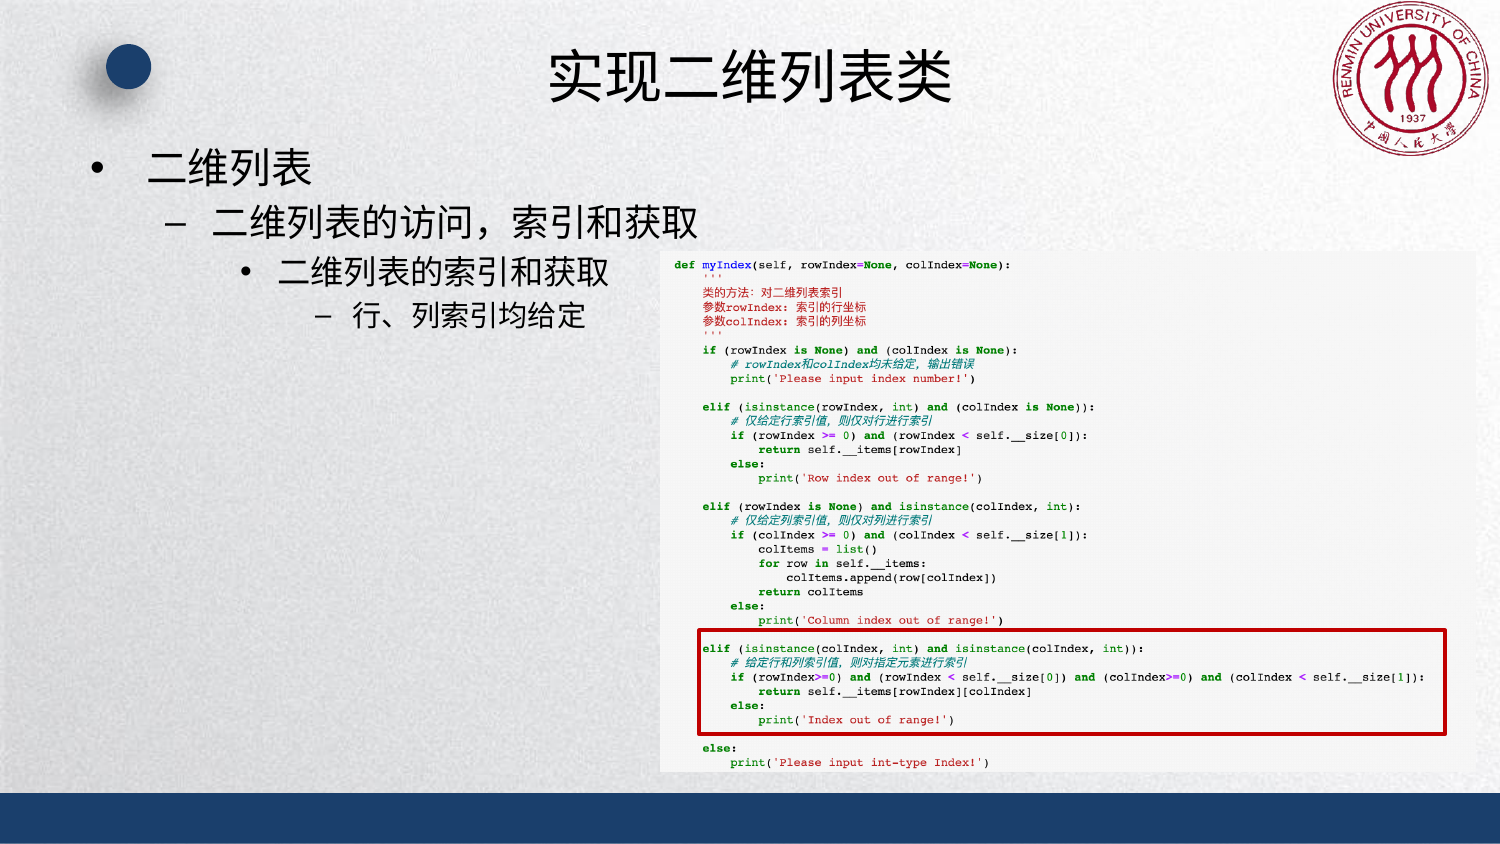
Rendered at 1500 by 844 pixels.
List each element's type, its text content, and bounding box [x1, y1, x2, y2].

title 实现二维列表类 [75, 33, 1425, 116]
list 二维列表 二维列表的访问，索引和获取 二维列表的索引和获取 行、列索引均给定 [75, 134, 1445, 522]
picture [0, 0, 1500, 793]
